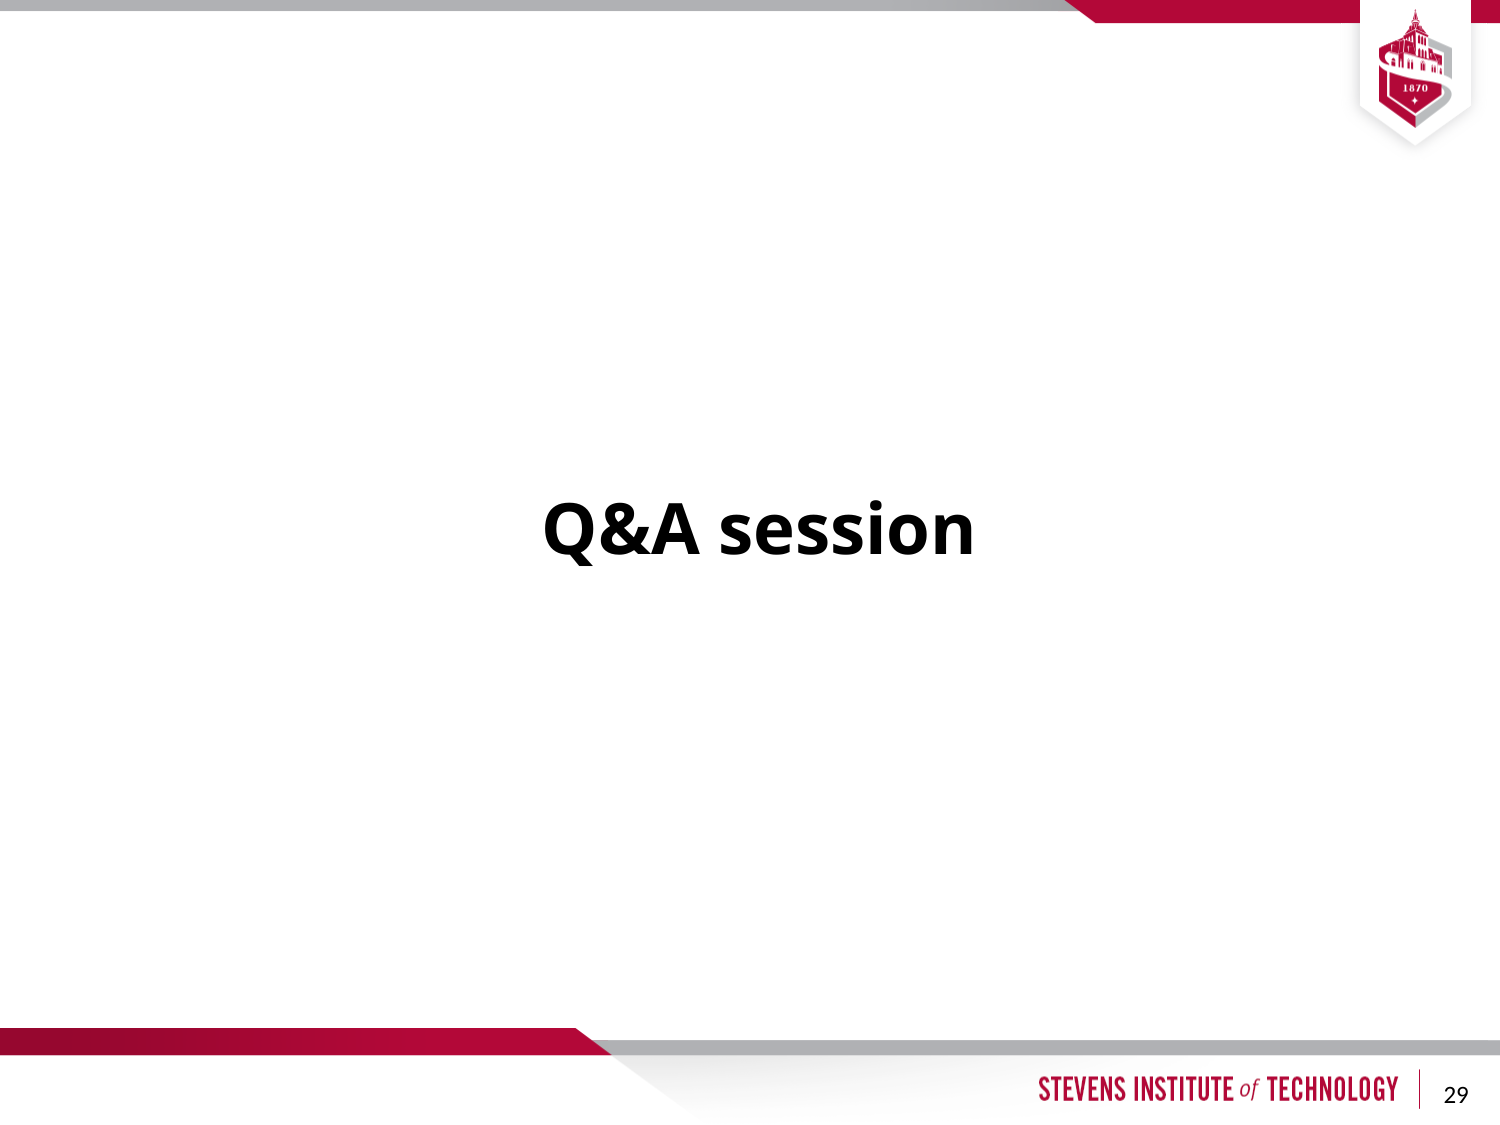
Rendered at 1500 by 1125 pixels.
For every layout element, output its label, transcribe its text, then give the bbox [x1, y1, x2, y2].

picture [0, 0, 1500, 160]
picture [0, 1028, 1500, 1125]
slide_number ‹#› [1428, 1071, 1490, 1108]
title Q&A session [109, 468, 1410, 657]
